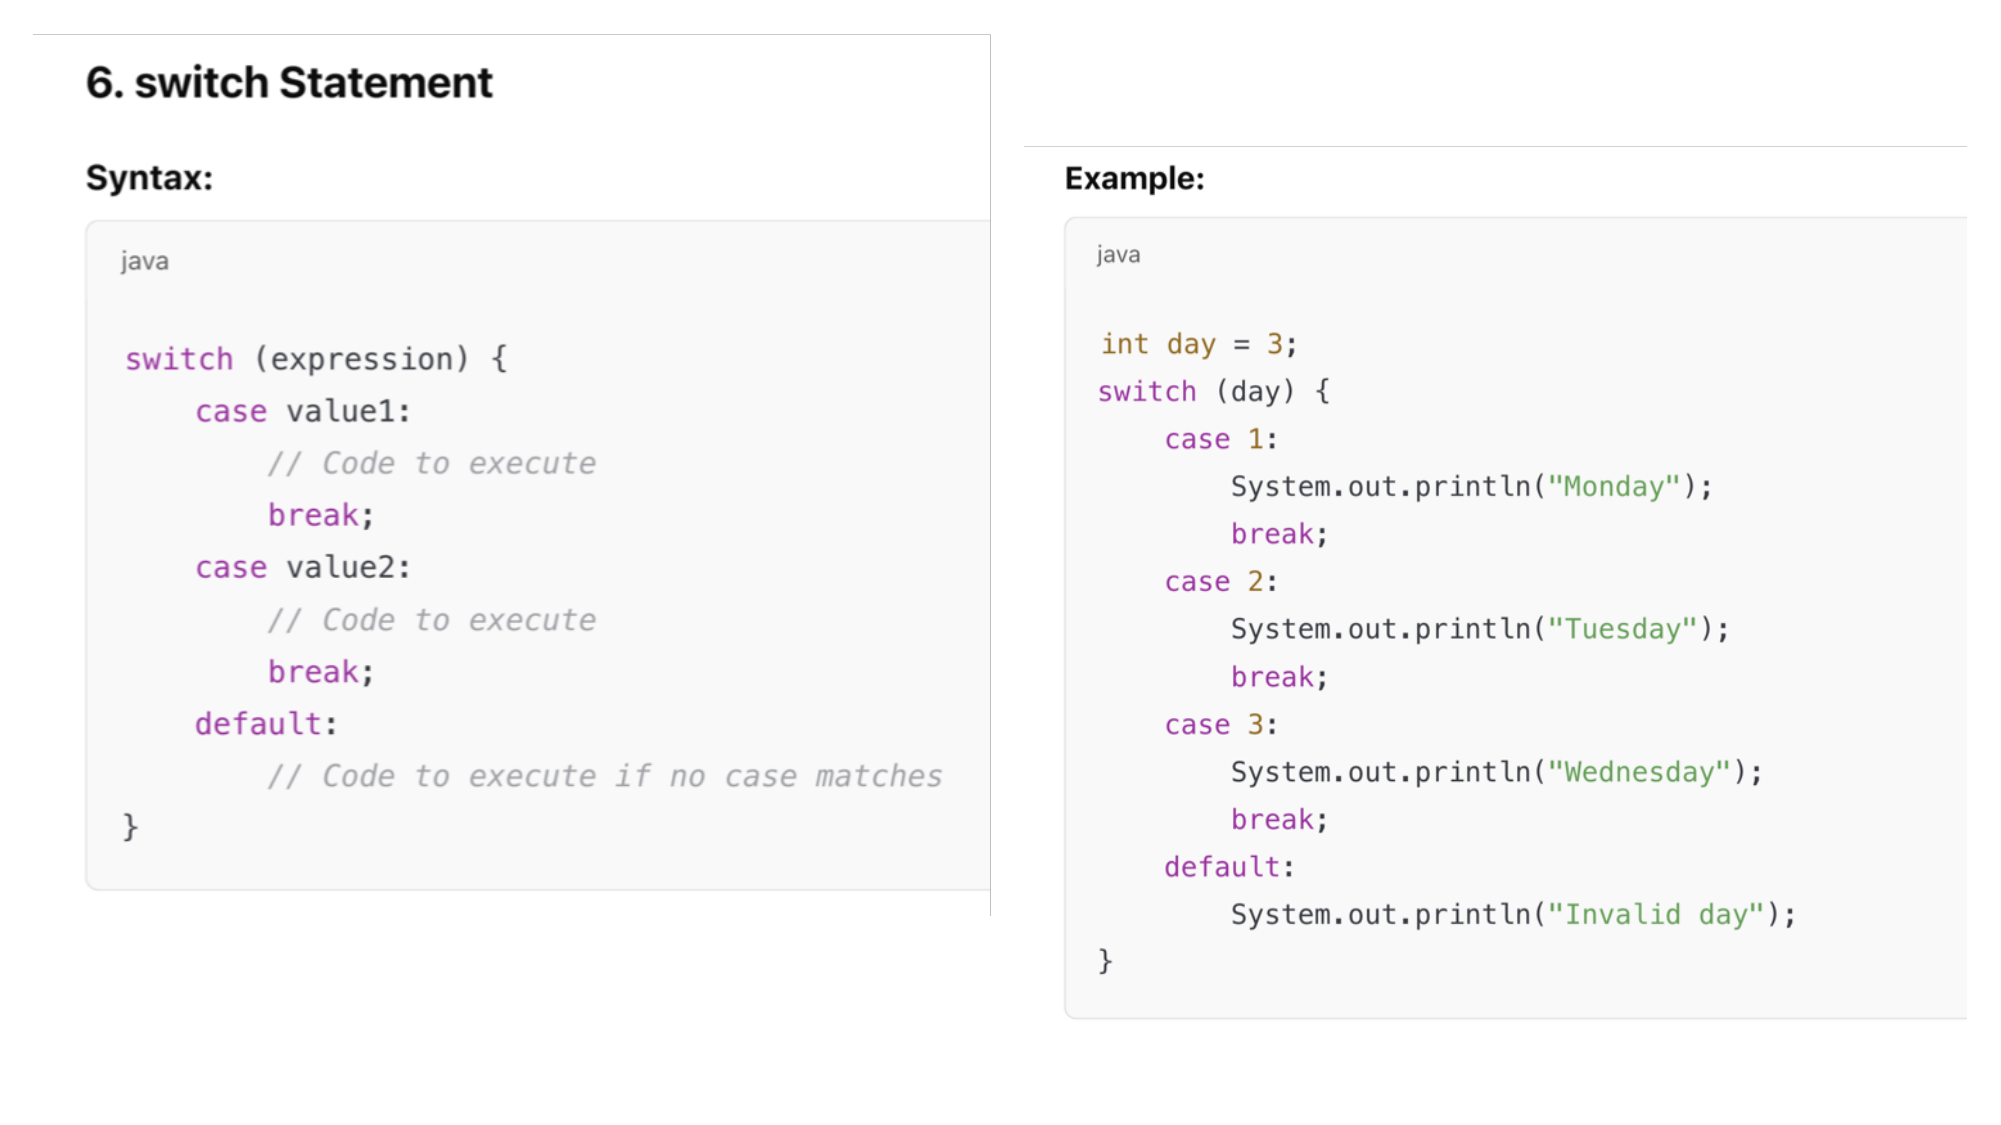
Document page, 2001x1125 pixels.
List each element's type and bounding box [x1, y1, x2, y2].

picture [33, 33, 992, 916]
picture [1024, 145, 1967, 1041]
